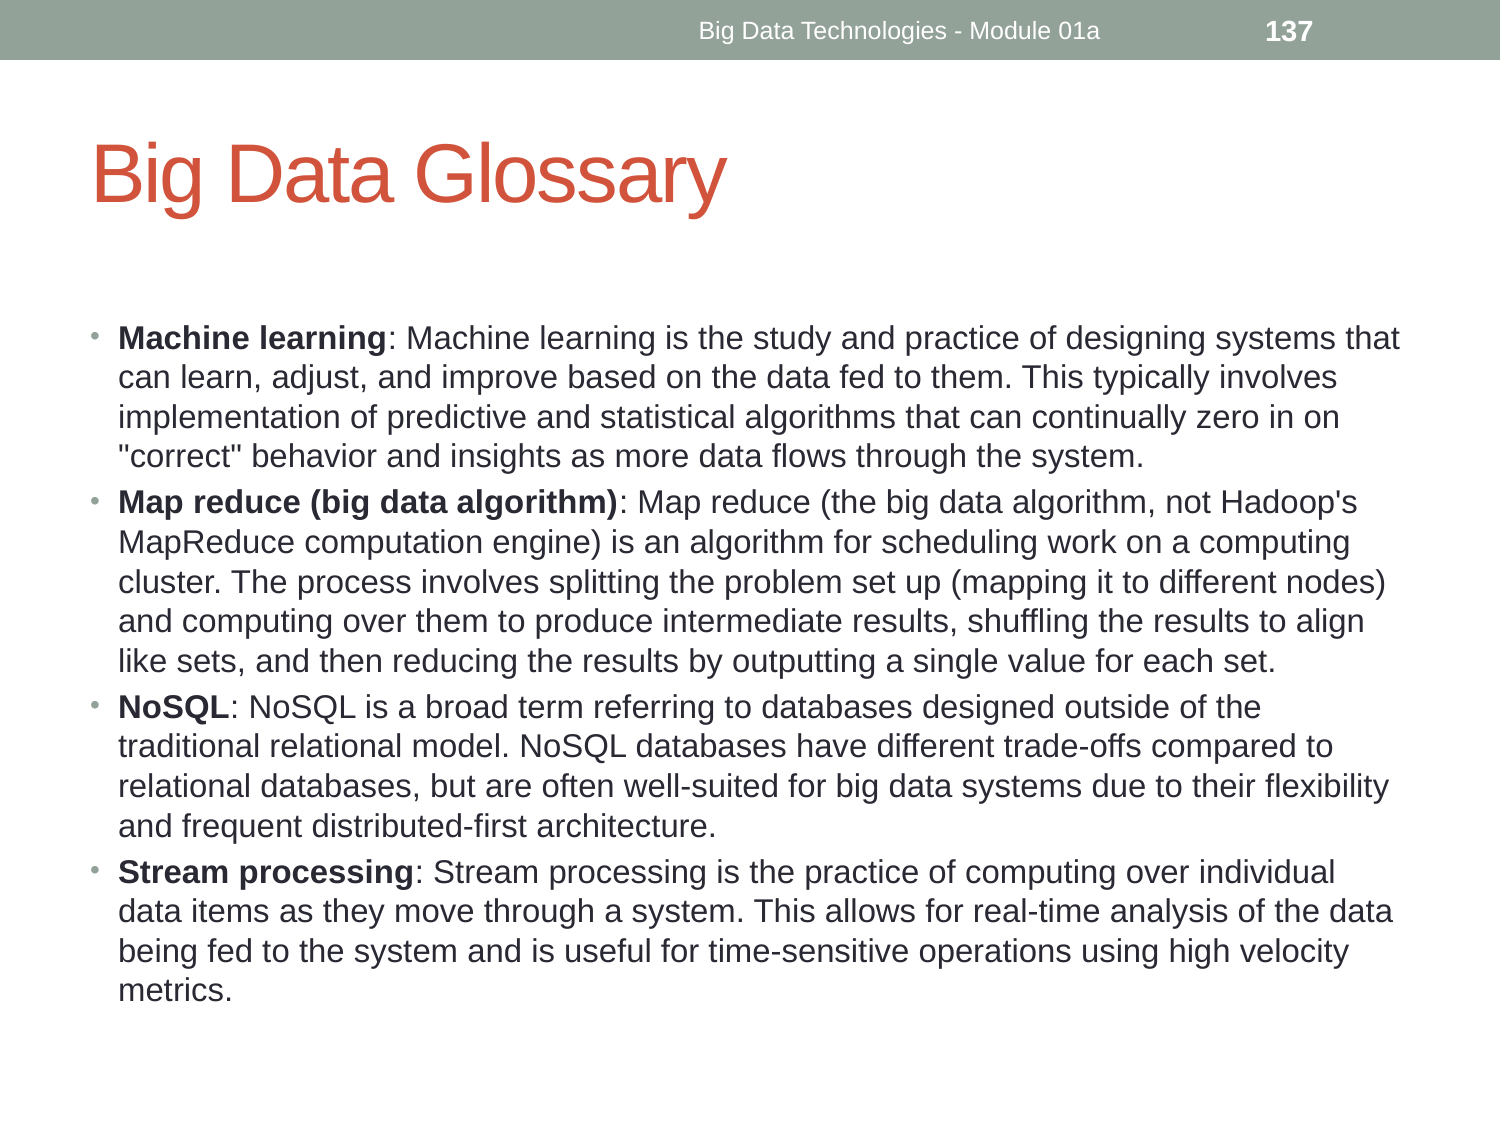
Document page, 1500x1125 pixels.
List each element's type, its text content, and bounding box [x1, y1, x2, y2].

slide_number 137 [1250, 3, 1425, 57]
footer Big Data Technologies - Module 01a [562, 3, 1238, 57]
list Machine learning: Machine learning is the study and practice of designing systems that can learn, adjust, and improve based on the data fed to them. This typically involves implementation of predictive and statistical algorithms that can continually zero in on "correct" behavior and insights as more data flows through the system. Map reduce (big data algorithm): Map reduce (the big data algorithm, not Hadoop's MapReduce computation engine) is an algorithm for scheduling work on a computing cluster. The process involves splitting the problem set up (mapping it to different nodes) and computing over them to produce intermediate results, shuffling the results to align like sets, and then reducing the results by outputting a single value for each set. NoSQL: NoSQL is a broad term referring to databases designed outside of the traditional relational model. NoSQL databases have different trade-offs compared to relational databases, but are often well-suited for big data systems due to their flexibility and frequent distributed-first architecture. Stream processing: Stream processing is the practice of computing over individual data items as they move through a system. This allows for real-time analysis of the data being fed to the system and is useful for time-sensitive operations using high velocity metrics. [75, 262, 1425, 1063]
title Big Data Glossary [75, 87, 1425, 250]
